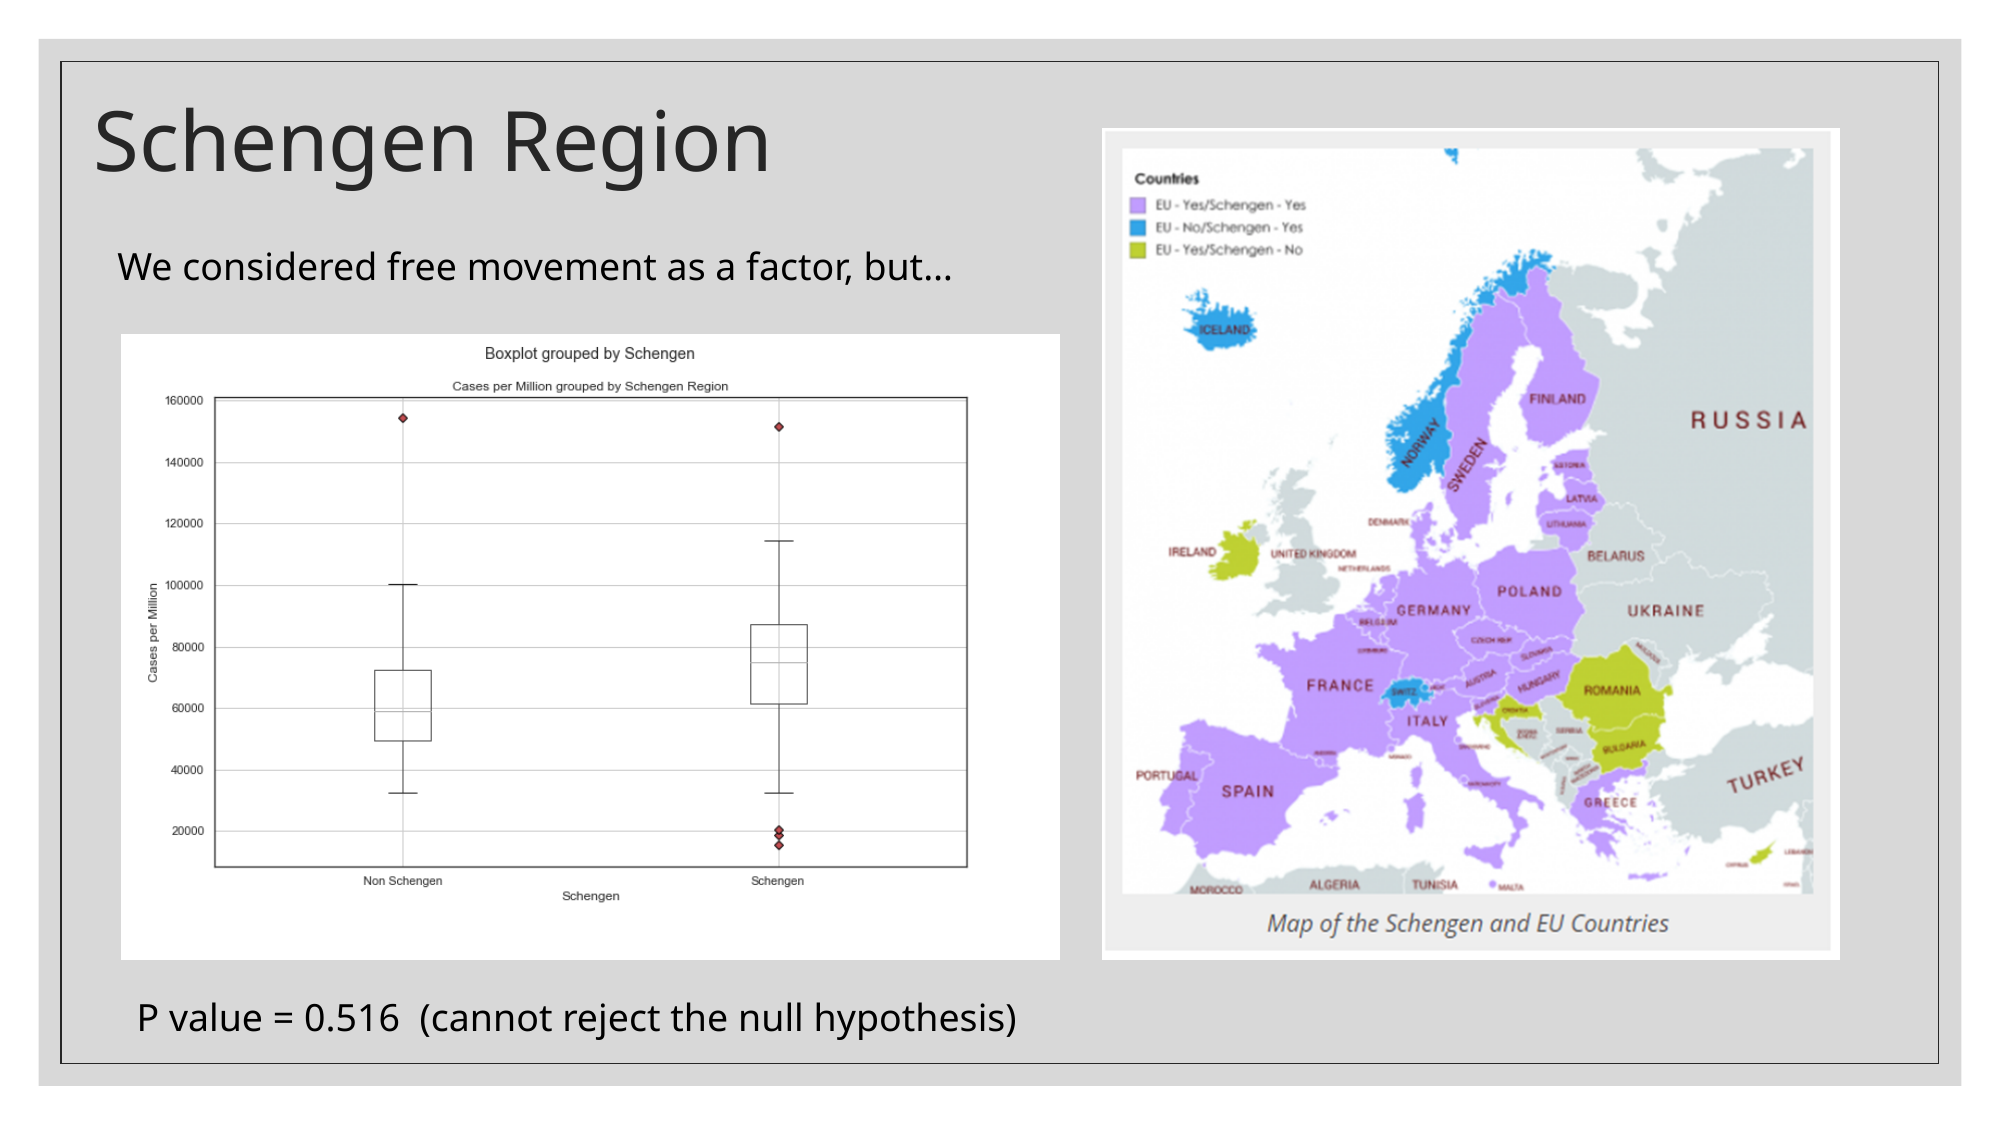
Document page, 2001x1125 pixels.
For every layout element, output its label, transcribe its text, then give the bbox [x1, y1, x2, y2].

text_box We considered free movement as a factor, but… [102, 235, 986, 296]
text_box P value = 0.516 (cannot reject the null hypothesis) [121, 986, 1060, 1046]
picture [121, 334, 1060, 960]
title Schengen Region [78, 82, 1729, 207]
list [1102, 128, 1840, 960]
